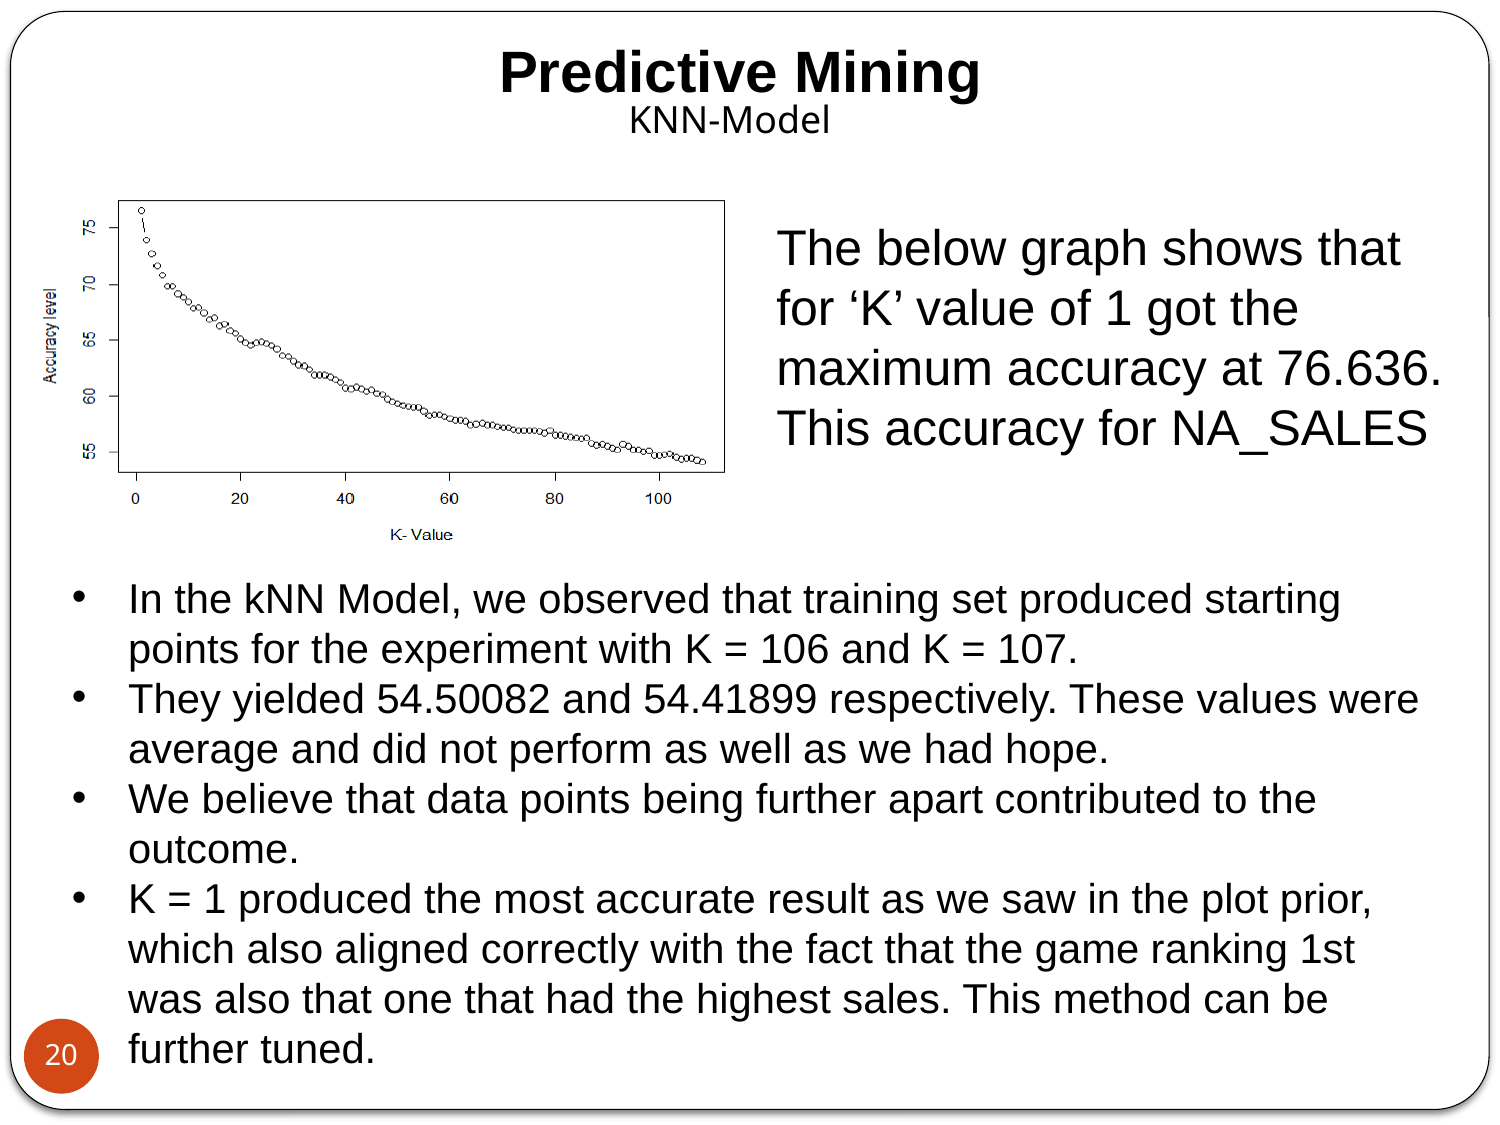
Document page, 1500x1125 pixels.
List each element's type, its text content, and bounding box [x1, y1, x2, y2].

text_box KNN-Model [613, 88, 886, 149]
text_box In the kNN Model, we observed that training set produced starting points for the experiment with K = 106 and K = 107. They yielded 54.50082 and 54.41899 respectively. These values were average and did not perform as well as we had hope. We believe that data points being further apart contributed to the outcome. K = 1 produced the most accurate result as we saw in the plot prior, which also aligned correctly with the fact that the game ranking 1st was also that one that had the highest sales. This method can be further tuned. [57, 564, 1447, 1080]
text_box The below graph shows that for ‘K’ value of 1 got the maximum accuracy at 76.636. This accuracy for NA_SALES [761, 208, 1465, 463]
slide_number 20 [23, 1041, 27, 1072]
picture [41, 185, 750, 560]
list [27, 19, 1483, 1091]
